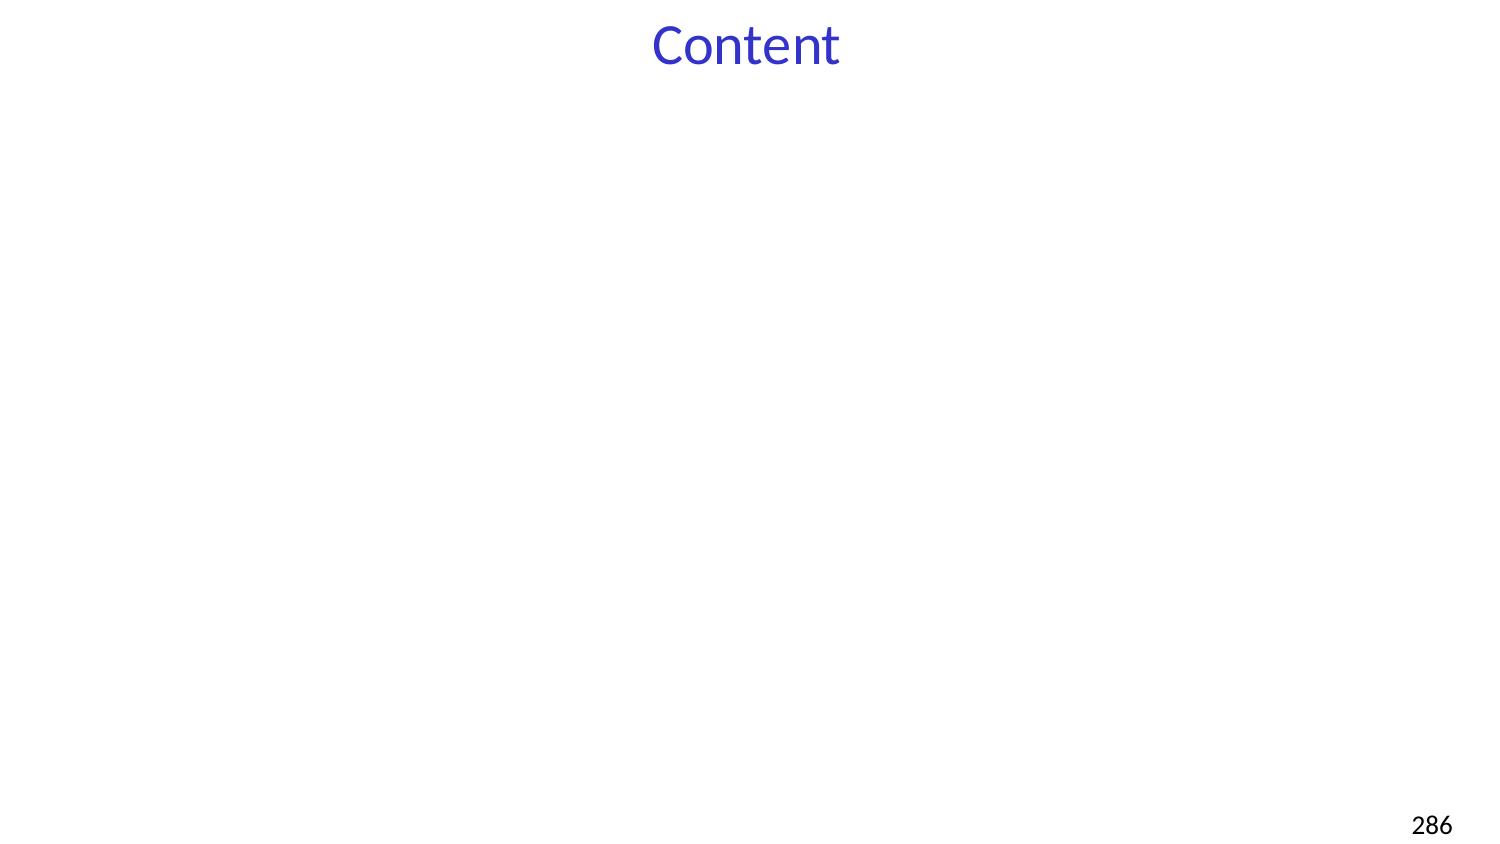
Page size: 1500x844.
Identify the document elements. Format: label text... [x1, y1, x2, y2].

slide_number ‹#› [1372, 802, 1492, 827]
title Content [112, 0, 1388, 93]
